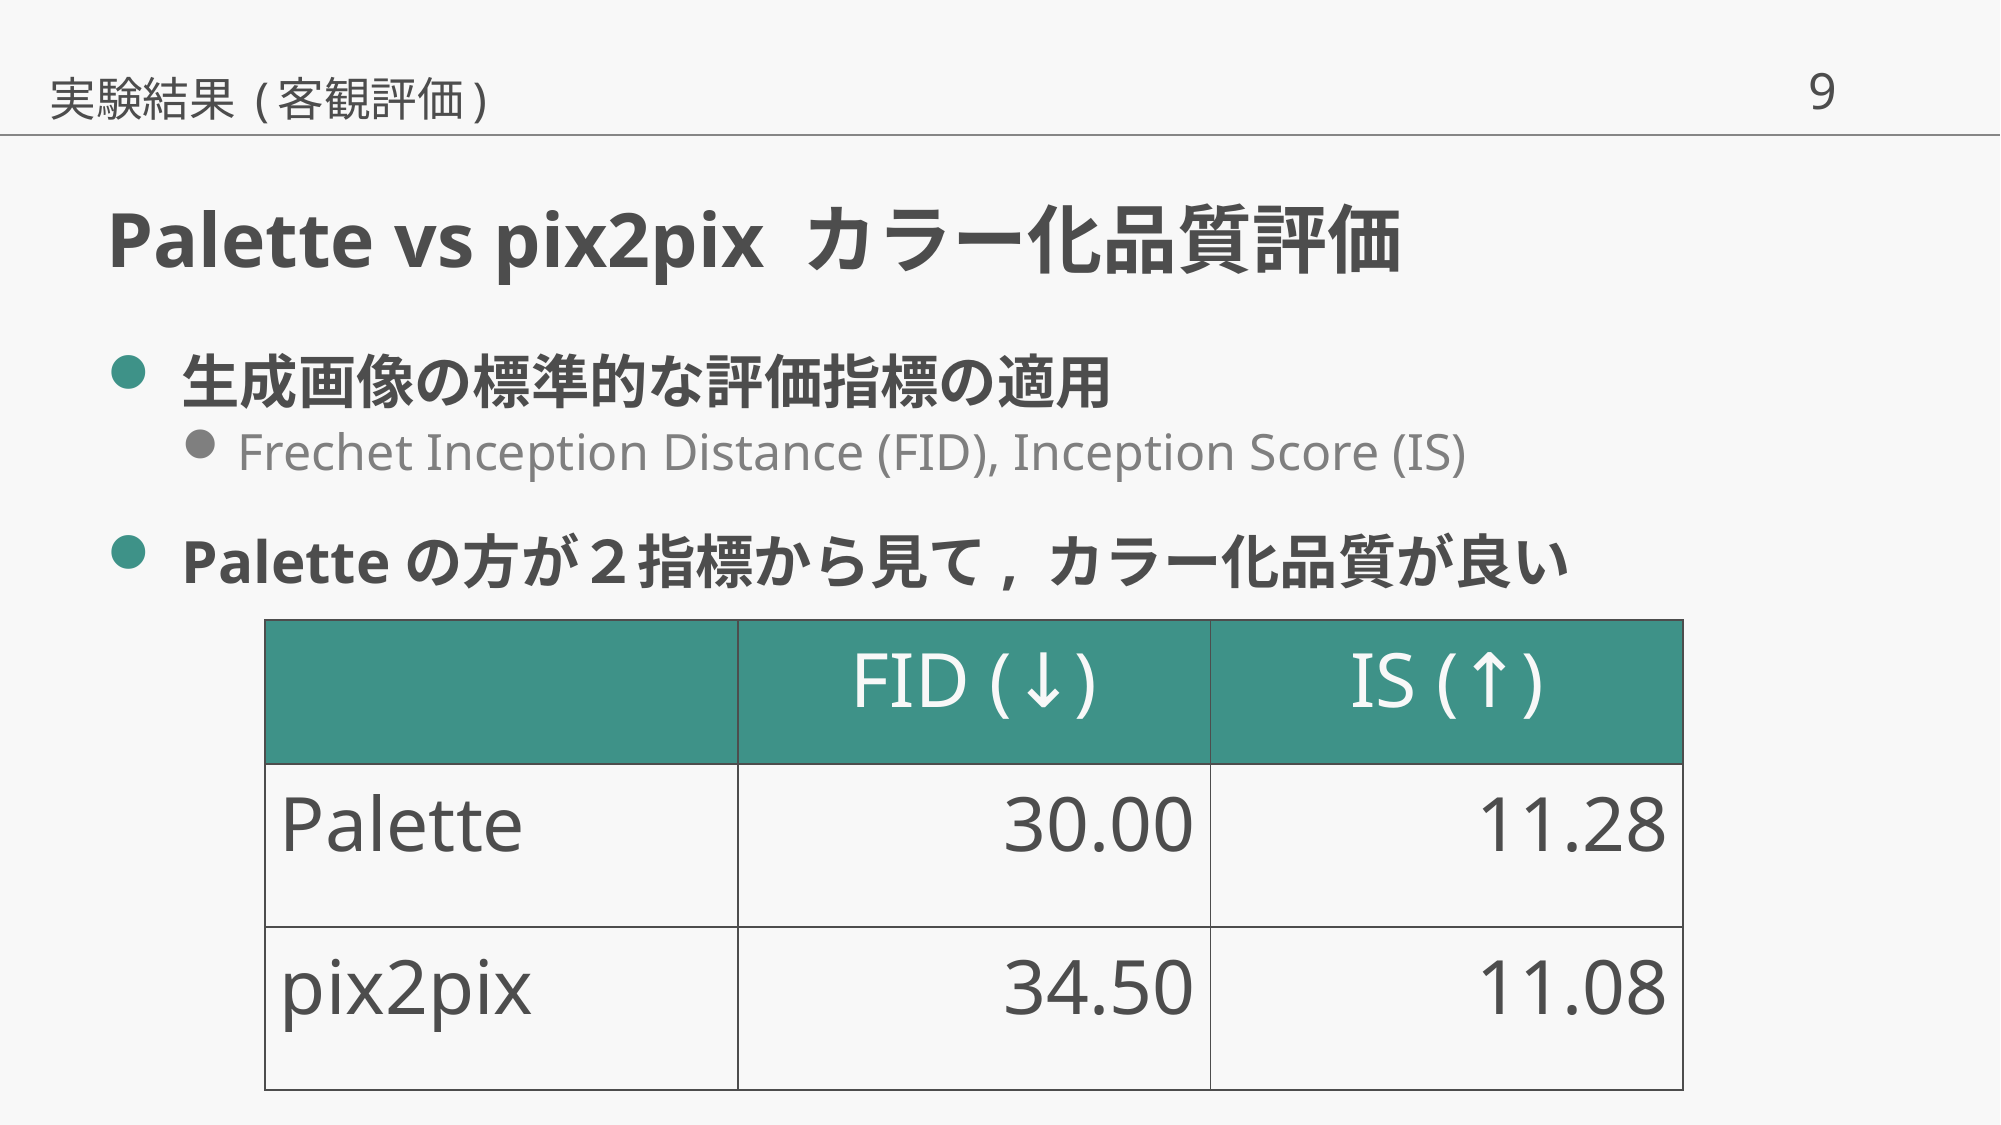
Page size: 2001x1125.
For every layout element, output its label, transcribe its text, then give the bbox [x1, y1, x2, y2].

title Palette vs pix2pix カラー化品質評価 [91, 166, 1913, 321]
list 生成画像の標準的な評価指標の適用 Frechet Inception Distance (FID), Inception Score (IS) Paletteの方が２指標から見て, カラー化品質が良い [91, 330, 1913, 1081]
list 実験結果 (客観評価) [34, 57, 1914, 135]
table_cell 11.28 [1211, 765, 1682, 926]
table_cell 34.50 [739, 928, 1210, 1089]
table_header IS (↑) [1211, 621, 1682, 763]
table_cell pix2pix [266, 928, 737, 1089]
table_header [266, 621, 737, 763]
table_header FID (↓) [739, 621, 1210, 763]
table_cell 11.08 [1211, 928, 1682, 1089]
table_cell Palette [266, 765, 737, 926]
table_cell 30.00 [739, 765, 1210, 926]
